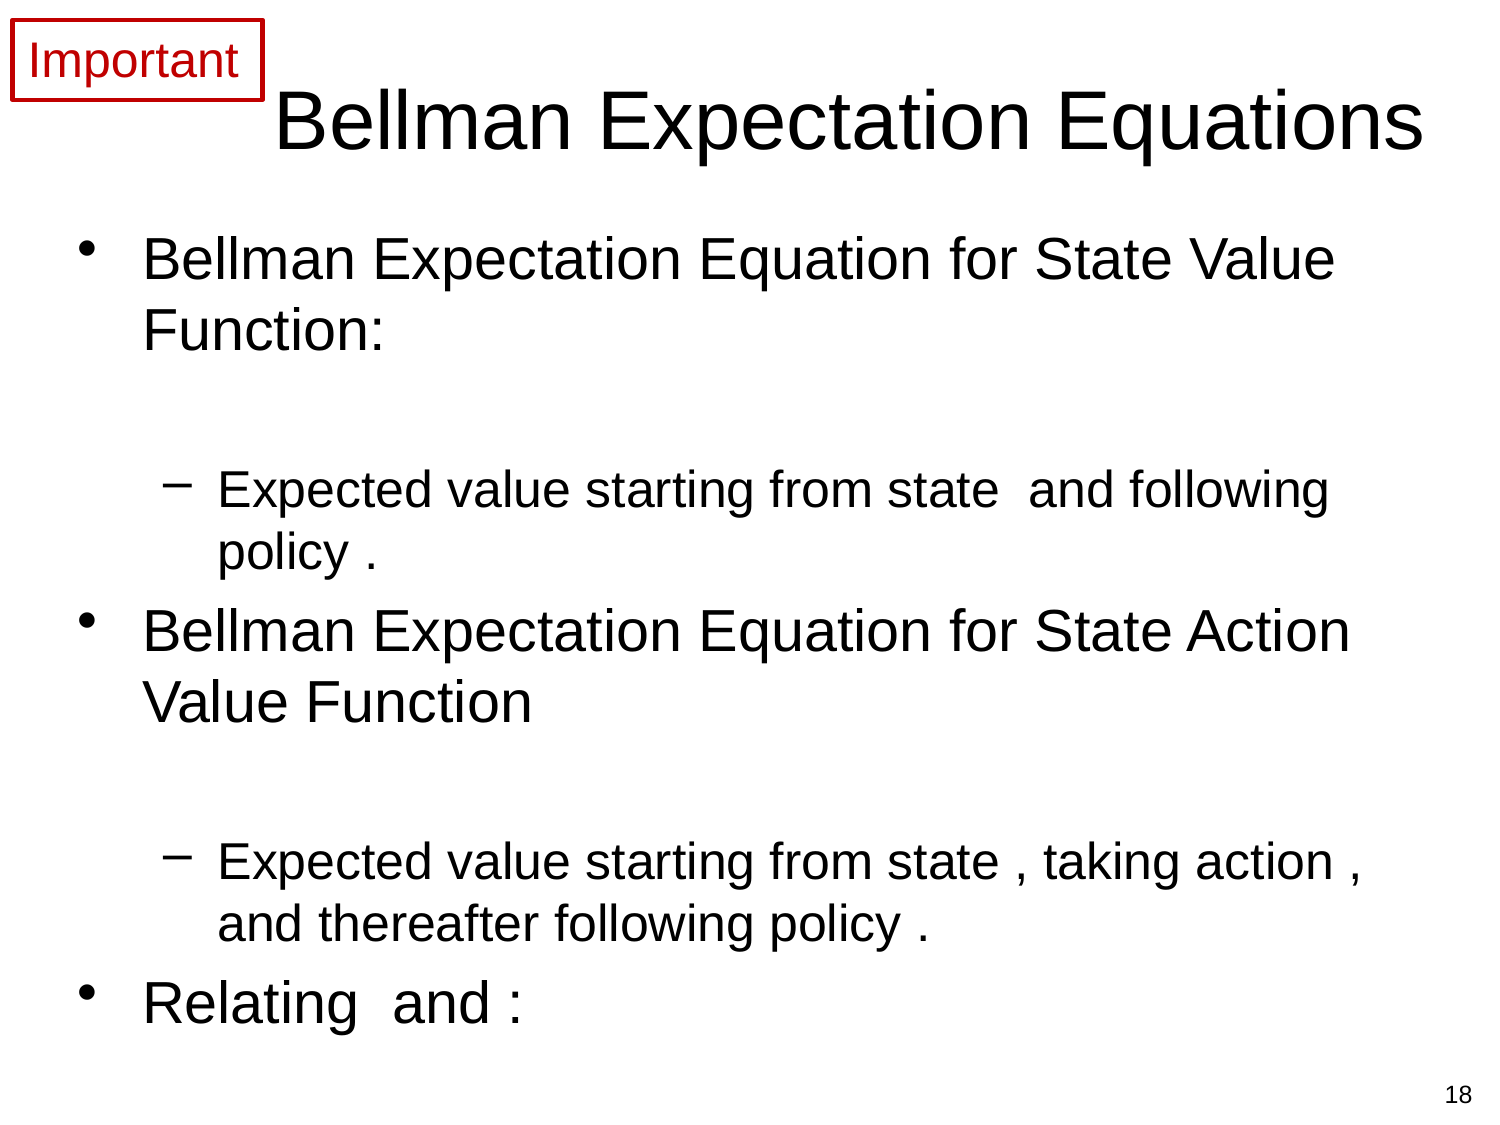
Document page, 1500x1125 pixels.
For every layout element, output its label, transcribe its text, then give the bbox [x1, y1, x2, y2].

text_box Important [12, 19, 263, 100]
title Bellman Expectation Equations [174, 44, 1500, 188]
slide_number 18 [1137, 1070, 1488, 1112]
